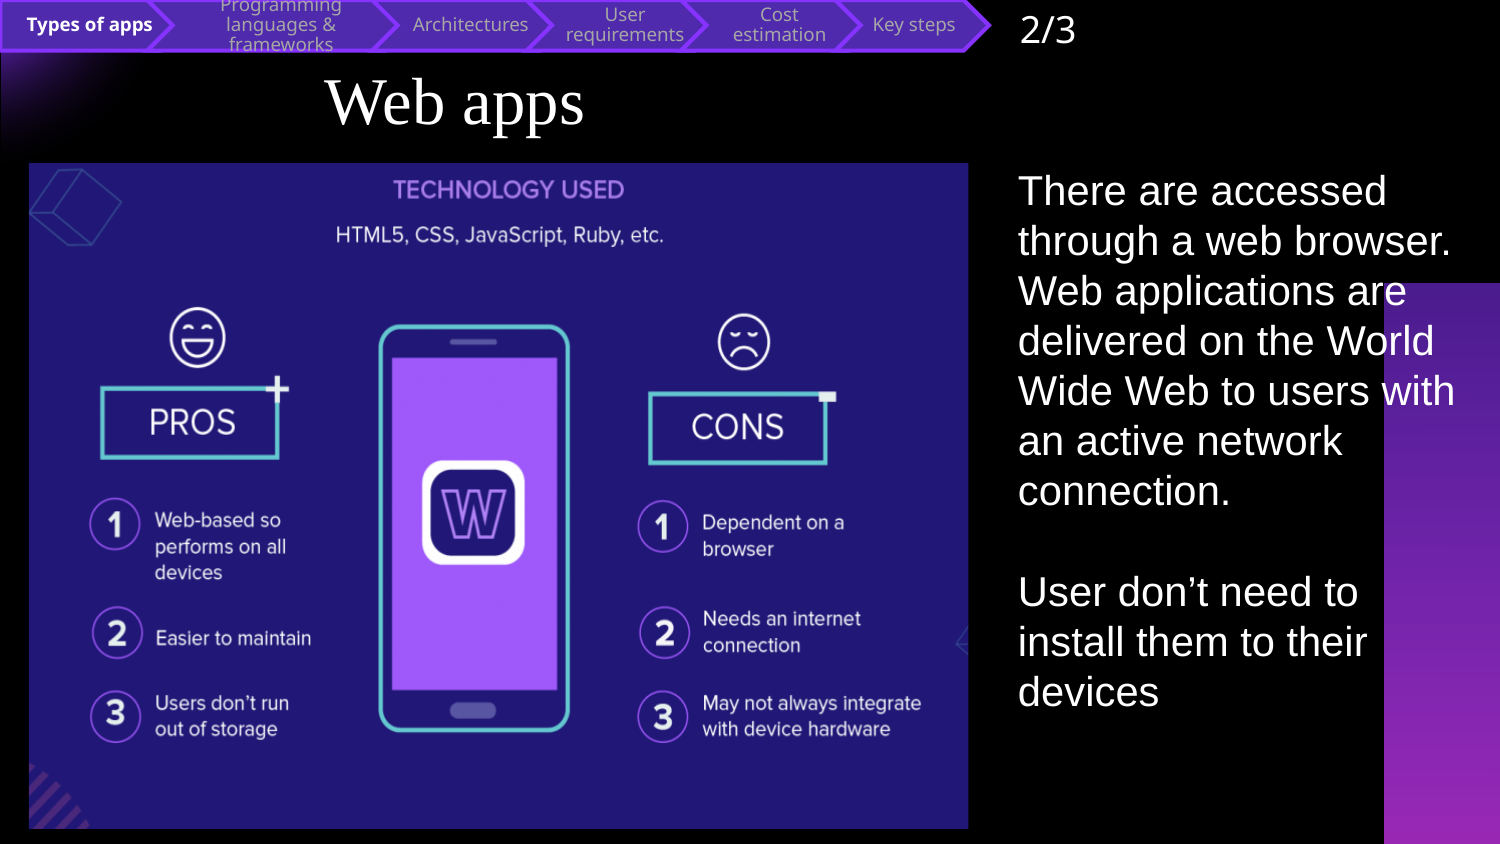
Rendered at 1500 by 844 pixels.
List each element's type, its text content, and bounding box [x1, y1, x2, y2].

picture [28, 163, 969, 829]
title 2/3 [997, 0, 1092, 58]
title Web apps [102, 60, 825, 137]
text_box There are accessed through a web browser. Web applications are delivered on the World Wide Web to users with an active network connection. User don’t need to install them to their devices [1003, 156, 1472, 722]
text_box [0, 0, 990, 51]
